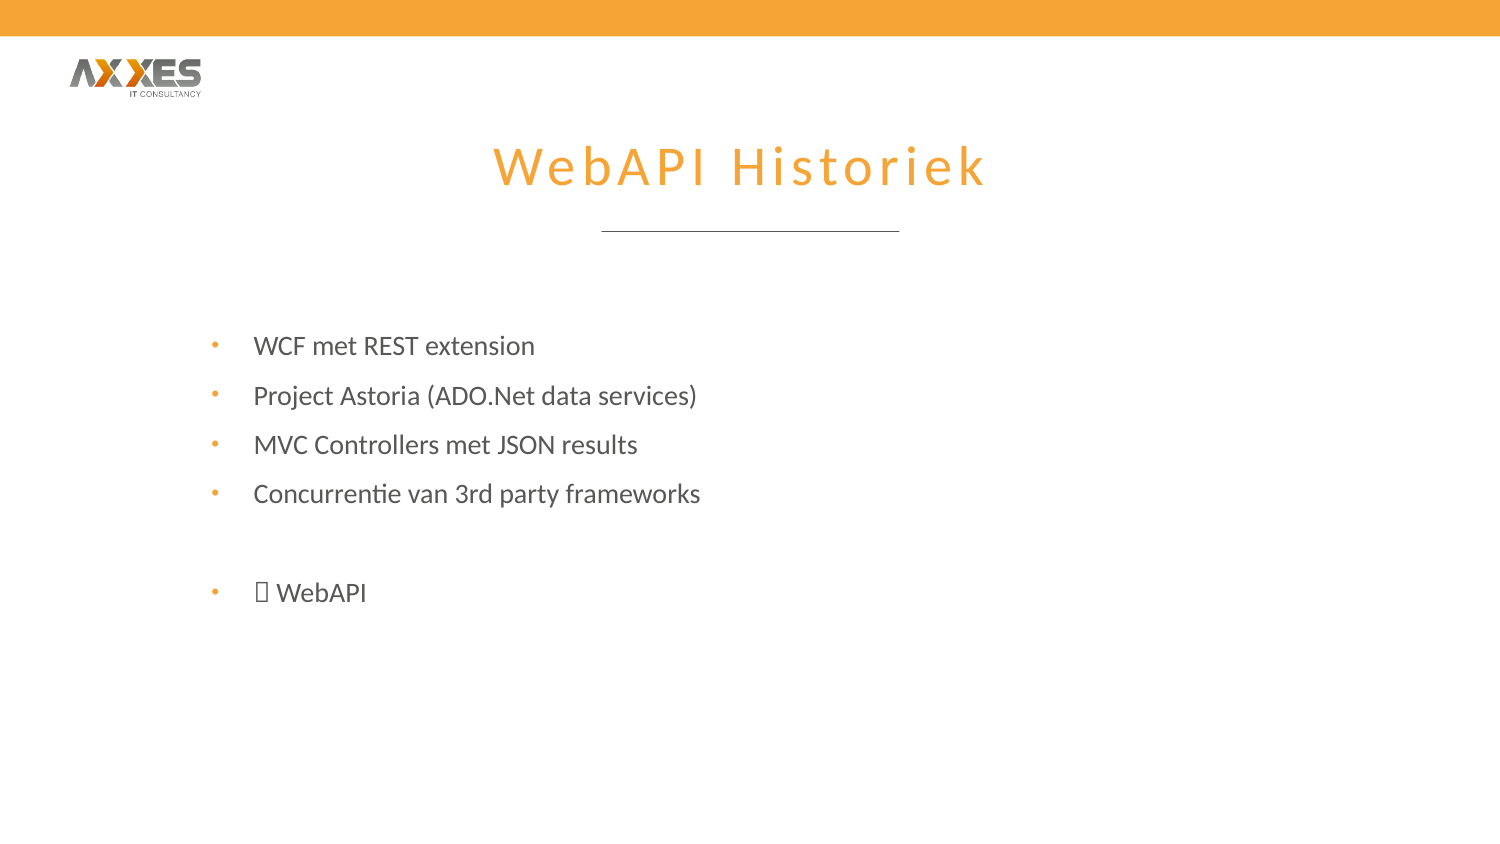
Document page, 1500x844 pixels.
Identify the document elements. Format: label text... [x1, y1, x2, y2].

title WebAPI Historiek [200, 119, 1279, 207]
list WCF met REST extension Project Astoria (ADO.Net data services) MVC Controllers met JSON results Concurrentie van 3rd party frameworks  WebAPI [196, 320, 1283, 741]
picture [69, 59, 201, 97]
